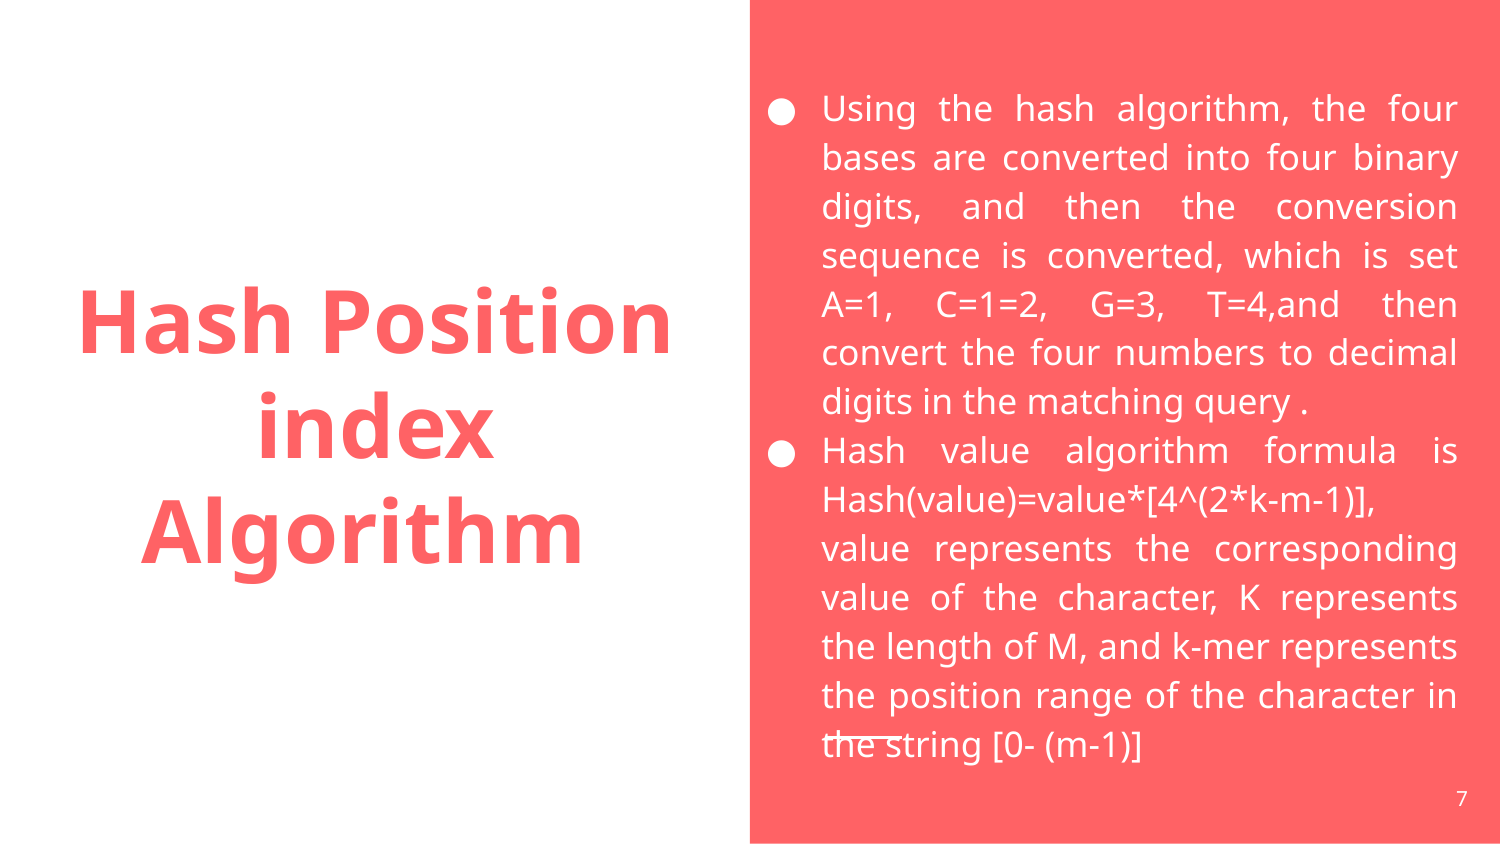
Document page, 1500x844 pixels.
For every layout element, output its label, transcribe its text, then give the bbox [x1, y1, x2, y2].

slide_number ‹#› [1392, 767, 1483, 833]
title Hash Position index Algorithm [43, 247, 708, 597]
list Using the hash algorithm, the four bases are converted into four binary digits, and then the conversion sequence is converted, which is set A=1, C=1=2, G=3, T=4,and then convert the four numbers to decimal digits in the matching query . Hash value algorithm formula is Hash(value)=value*[4^(2*k-m-1)], value represents the corresponding value of the character, K represents the length of M, and k-mer represents the position range of the character in the string [0- (m-1)] [731, 118, 1474, 725]
